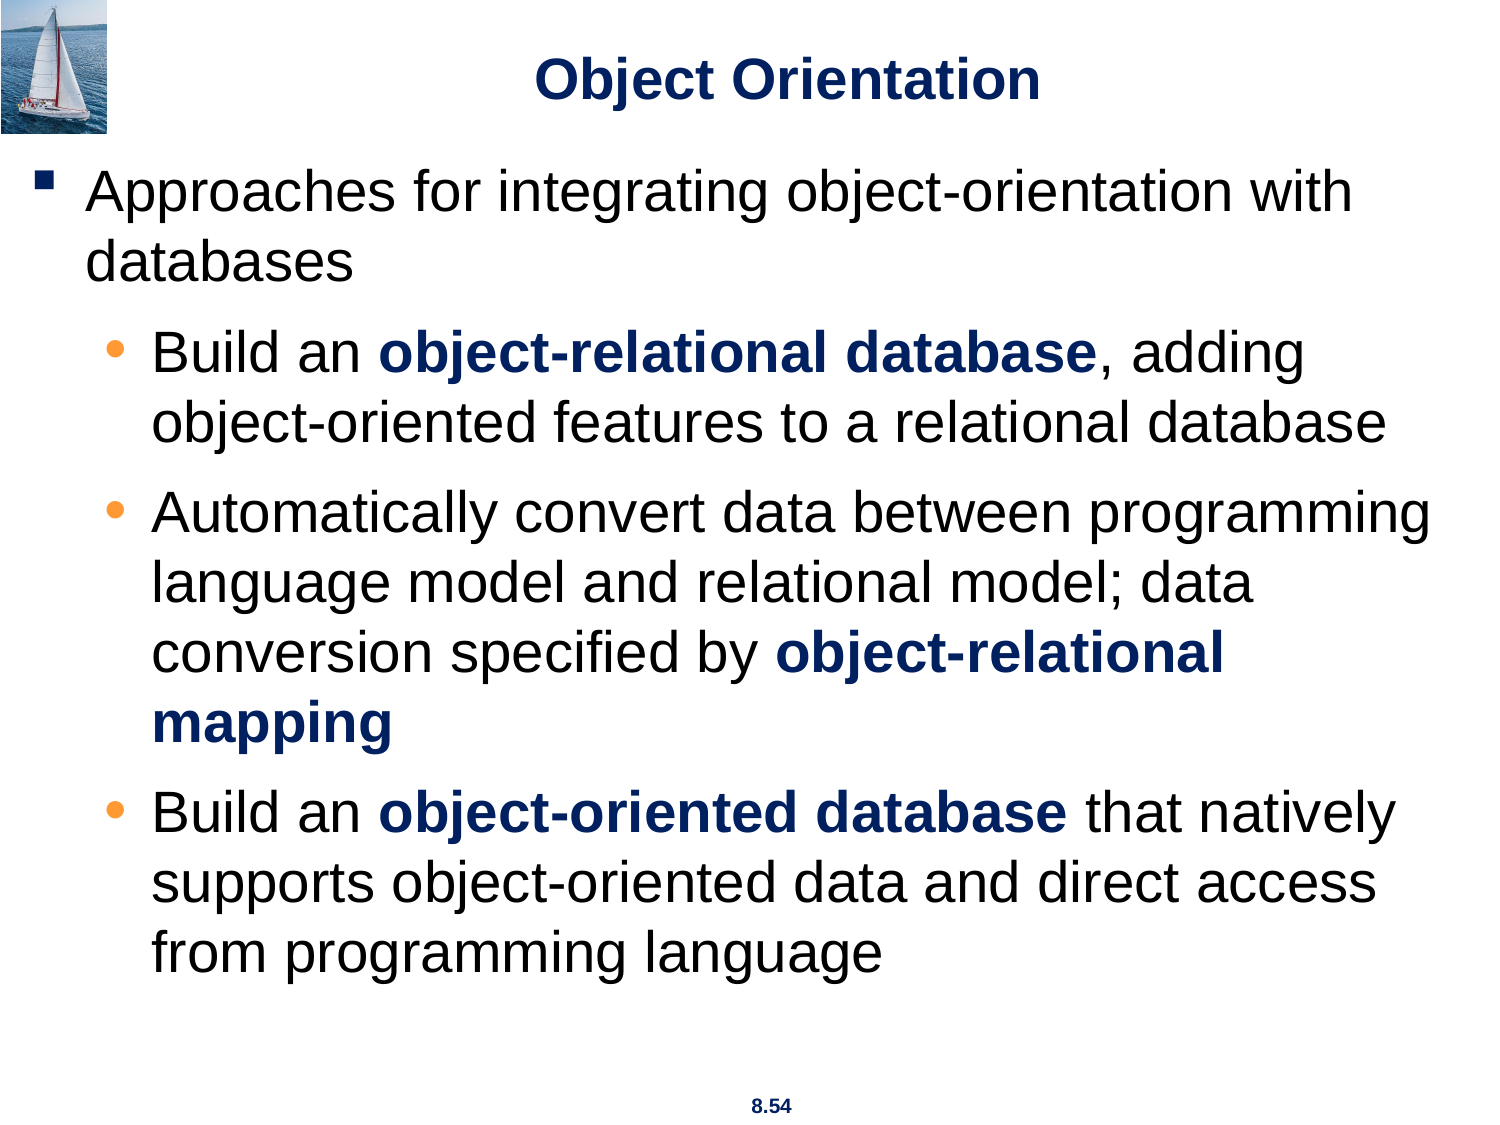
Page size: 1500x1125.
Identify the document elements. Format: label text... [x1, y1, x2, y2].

list Approaches for integrating object-orientation with databases Build an object-relational database, adding object-oriented features to a relational database Automatically convert data between programming language model and relational model; data conversion specified by object-relational mapping Build an object-oriented database that natively supports object-oriented data and direct access from programming language [14, 145, 1473, 1062]
title Object Orientation [125, 18, 1452, 120]
picture [1, 0, 107, 134]
